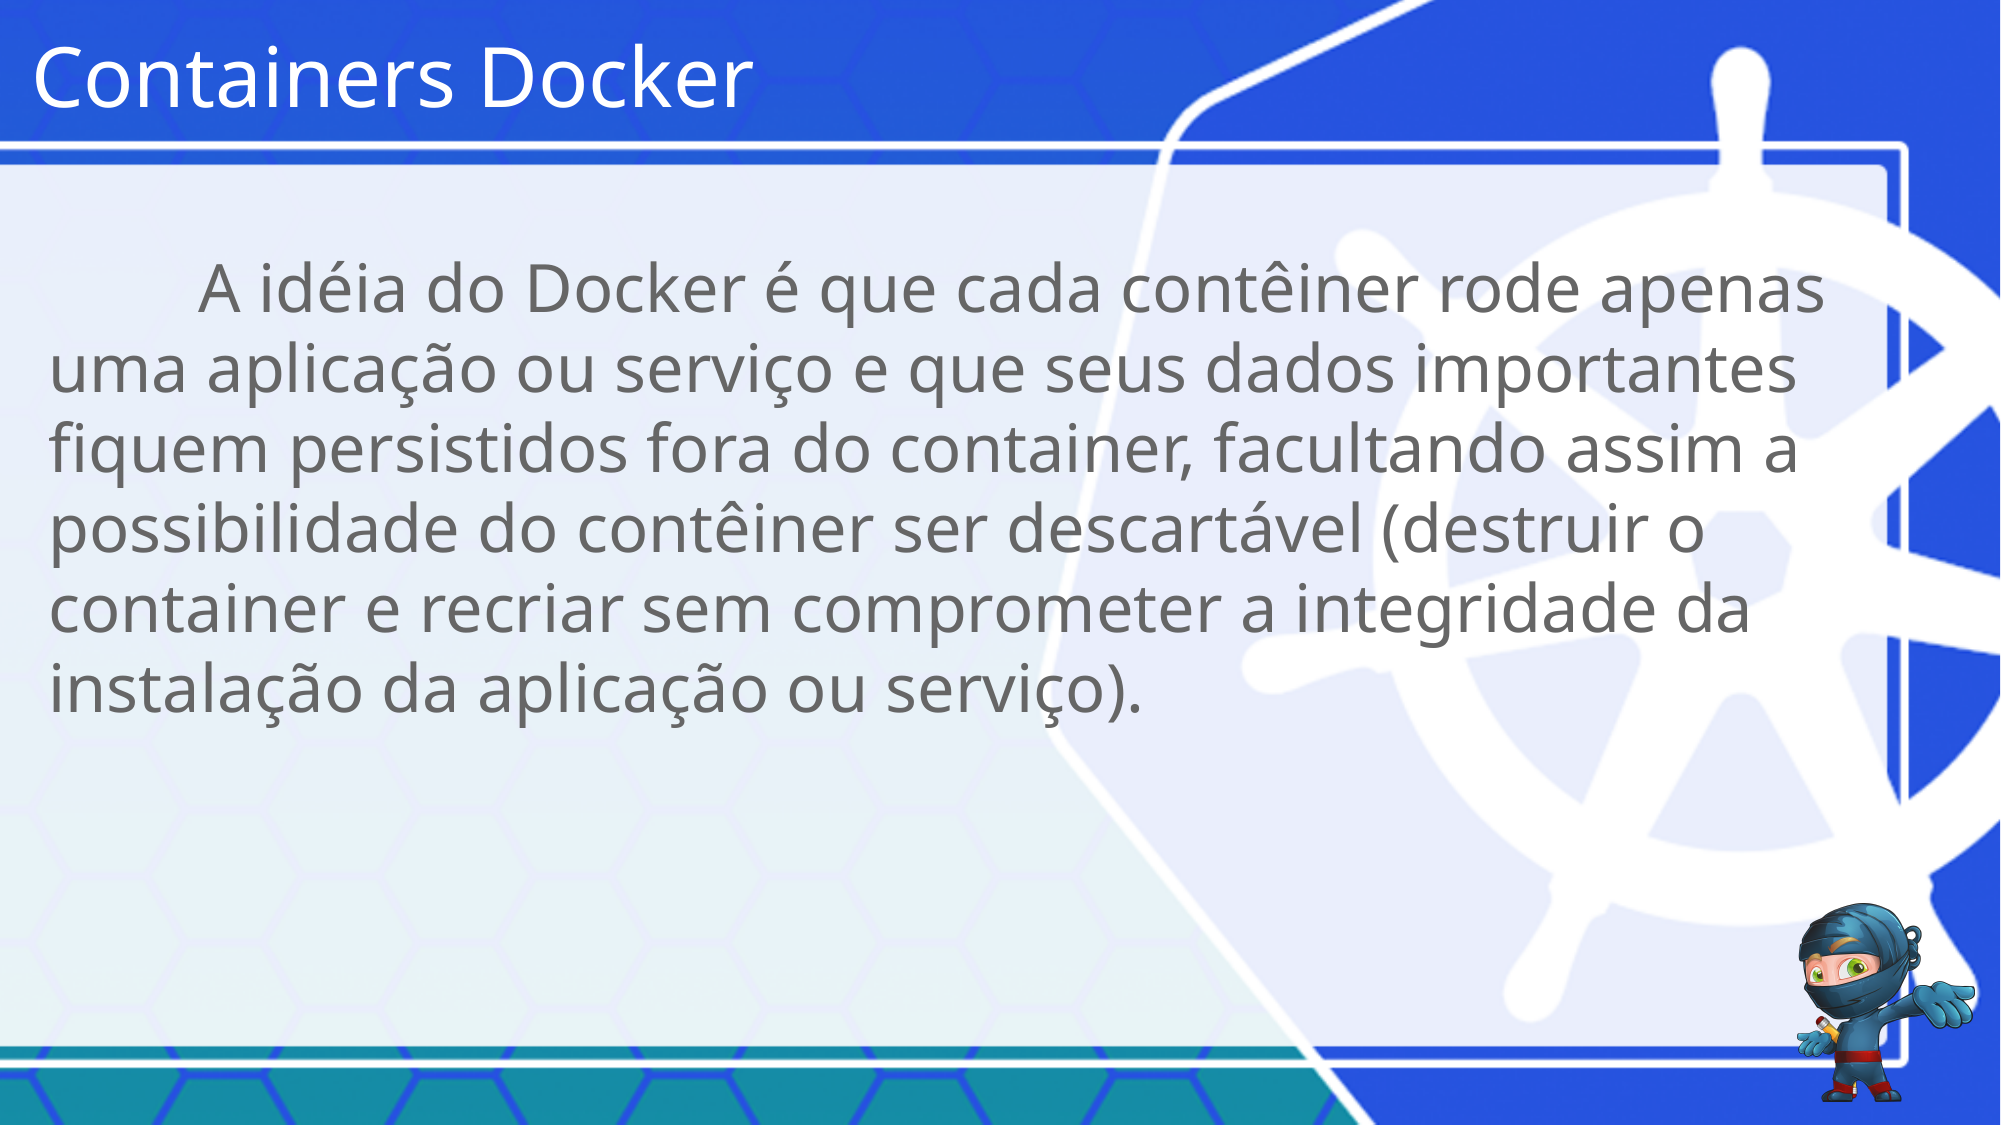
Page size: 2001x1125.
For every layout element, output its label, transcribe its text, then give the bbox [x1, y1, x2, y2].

text_box A idéia do Docker é que cada contêiner rode apenas uma aplicação ou serviço e que seus dados importantes fiquem persistidos fora do container, facultando assim a possibilidade do contêiner ser descartável (destruir o container e recriar sem comprometer a integridade da instalação da aplicação ou serviço). [33, 238, 1889, 734]
picture [0, 0, 2001, 1125]
text_box Containers Docker [16, 16, 1019, 132]
